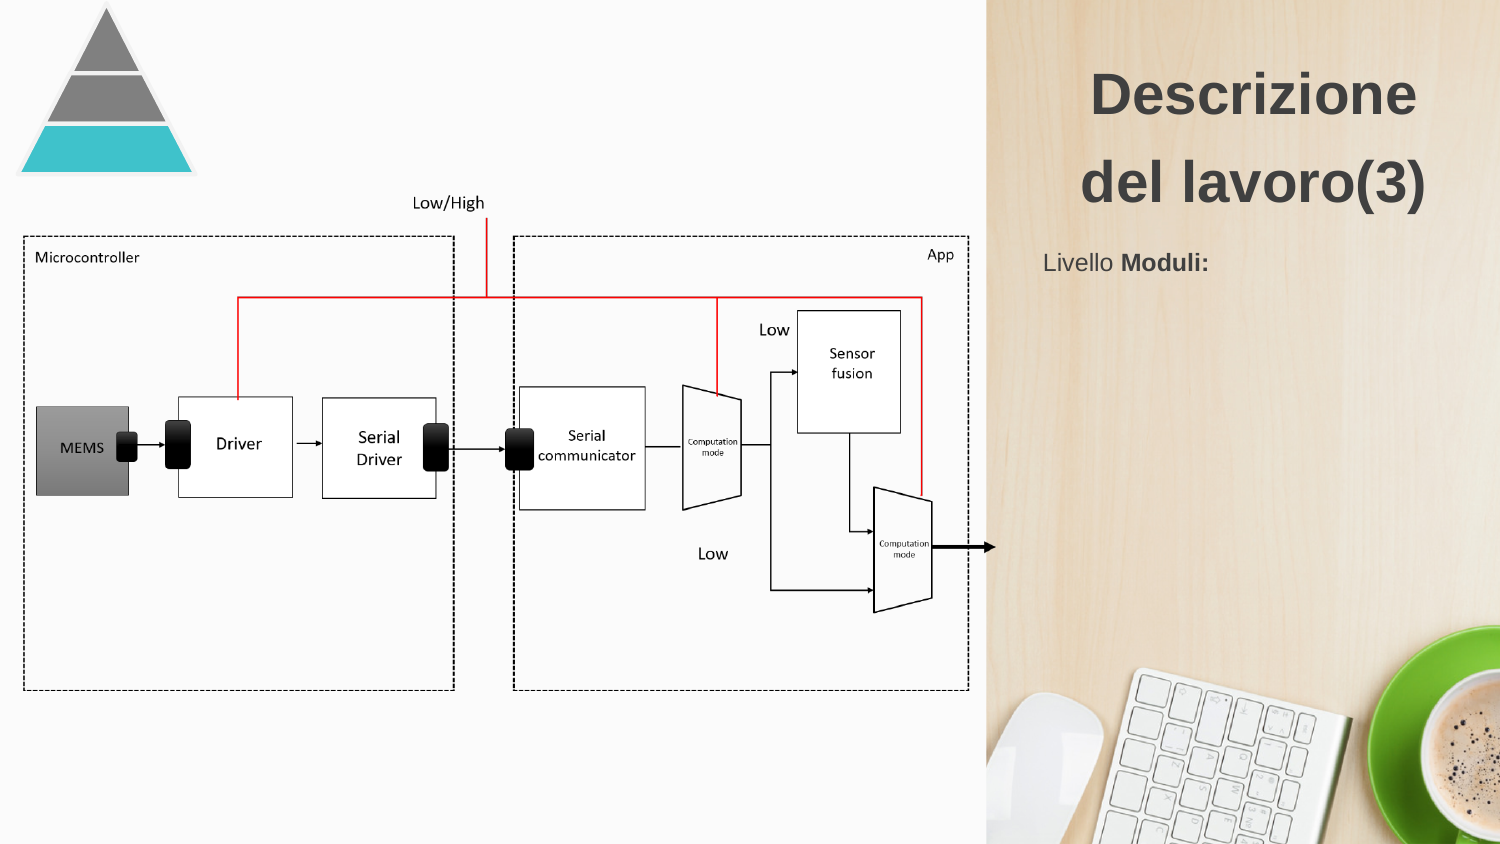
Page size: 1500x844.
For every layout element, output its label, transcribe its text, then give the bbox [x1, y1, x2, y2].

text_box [17, 2, 196, 175]
picture [17, 0, 1500, 843]
text_box Descrizione del lavoro(3) [1008, 55, 1500, 163]
